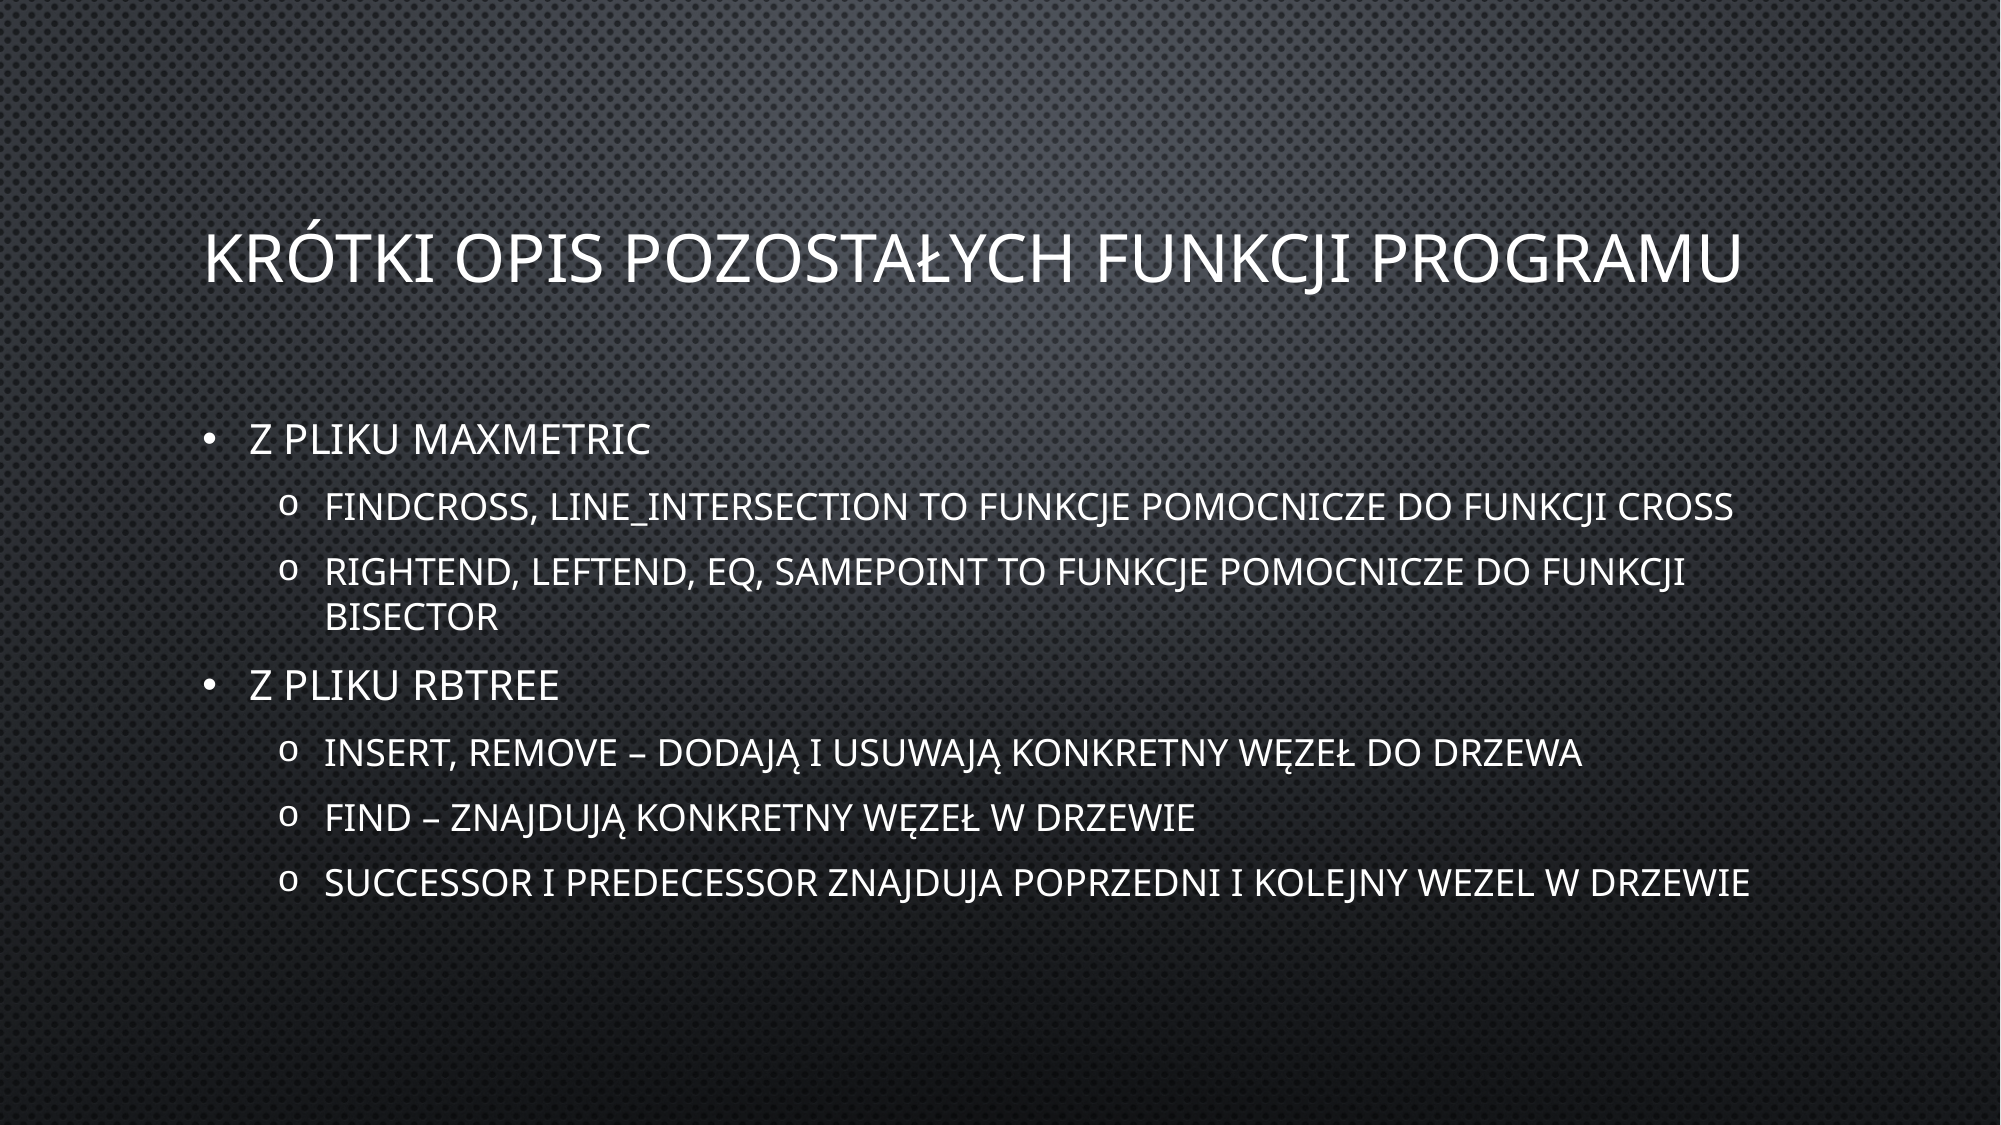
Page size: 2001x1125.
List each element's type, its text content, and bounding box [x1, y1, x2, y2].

list Z pliku MaxMetric findCross, line_intersection to funkcje pomocnicze do funkcji cross rightEnd, leftEnd, eq, samepoint to funkcje pomocnicze do funkcji bisector Z pliku RBTree insert, remove – dodają i usuwają konkretny węzeł do drzewa find – znajdują konkretny węzeł w drzewie successor i predecessor znajduja poprzedni i kolejny wezel w drzewie [187, 437, 1813, 950]
title Krótki opis pozostałych funkcji programu [187, 99, 1813, 413]
